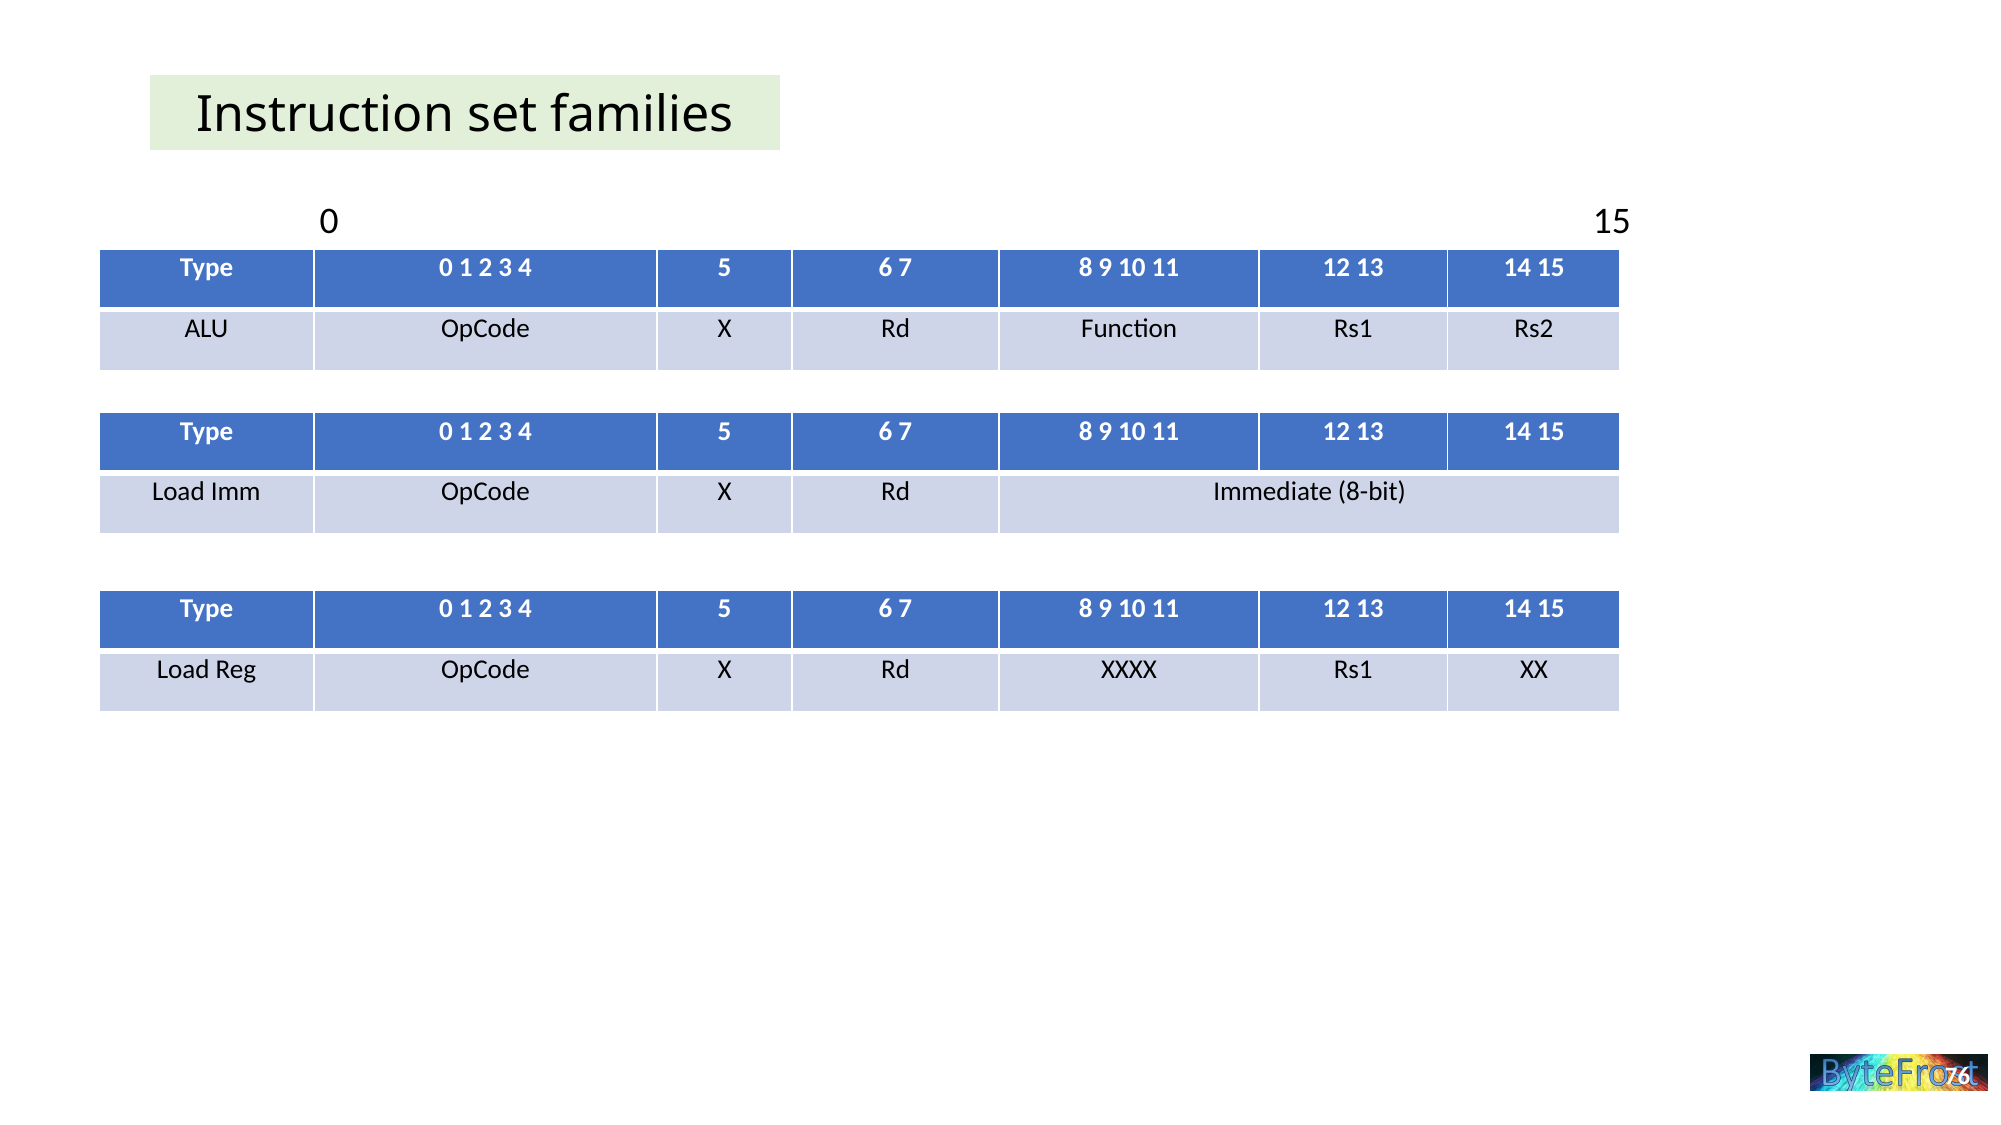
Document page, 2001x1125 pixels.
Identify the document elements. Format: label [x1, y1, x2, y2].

picture [1810, 1054, 1988, 1091]
table_header [100, 413, 313, 470]
table_cell [658, 312, 791, 370]
table_cell [658, 476, 791, 533]
table_cell [658, 654, 791, 711]
table_header [658, 591, 791, 648]
table_cell [1260, 654, 1447, 711]
table_header [658, 413, 791, 470]
text_box [1535, 1044, 1986, 1105]
table_cell [100, 476, 313, 533]
table_header [100, 591, 313, 648]
table_header [1448, 413, 1619, 470]
table_cell [1260, 312, 1447, 370]
table_header [315, 250, 656, 307]
table_cell [793, 654, 998, 711]
table_cell [100, 654, 313, 711]
table_header [1260, 250, 1447, 307]
table_cell [793, 312, 998, 370]
table_header [315, 591, 656, 648]
table_cell [1000, 654, 1258, 711]
table_header [1000, 250, 1258, 307]
table_cell [100, 312, 313, 370]
title [150, 75, 780, 150]
table_header [1260, 591, 1447, 648]
table_header [100, 250, 313, 307]
table_header [315, 413, 656, 470]
table_header [793, 250, 998, 307]
table_header [793, 413, 998, 470]
table_header [1448, 591, 1619, 648]
table_header [1000, 413, 1258, 470]
table_cell [315, 476, 656, 533]
table_header [1000, 591, 1258, 648]
table_header [793, 591, 998, 648]
table_cell [1000, 476, 1619, 533]
text_box [304, 188, 1650, 248]
table_cell [315, 312, 656, 370]
table_cell [315, 654, 656, 711]
table_cell [1448, 654, 1619, 711]
table_cell [793, 476, 998, 533]
table_cell [1000, 312, 1258, 370]
table_header [1260, 413, 1447, 470]
table_header [658, 250, 791, 307]
table_cell [1448, 312, 1619, 370]
table_header [1448, 250, 1619, 307]
